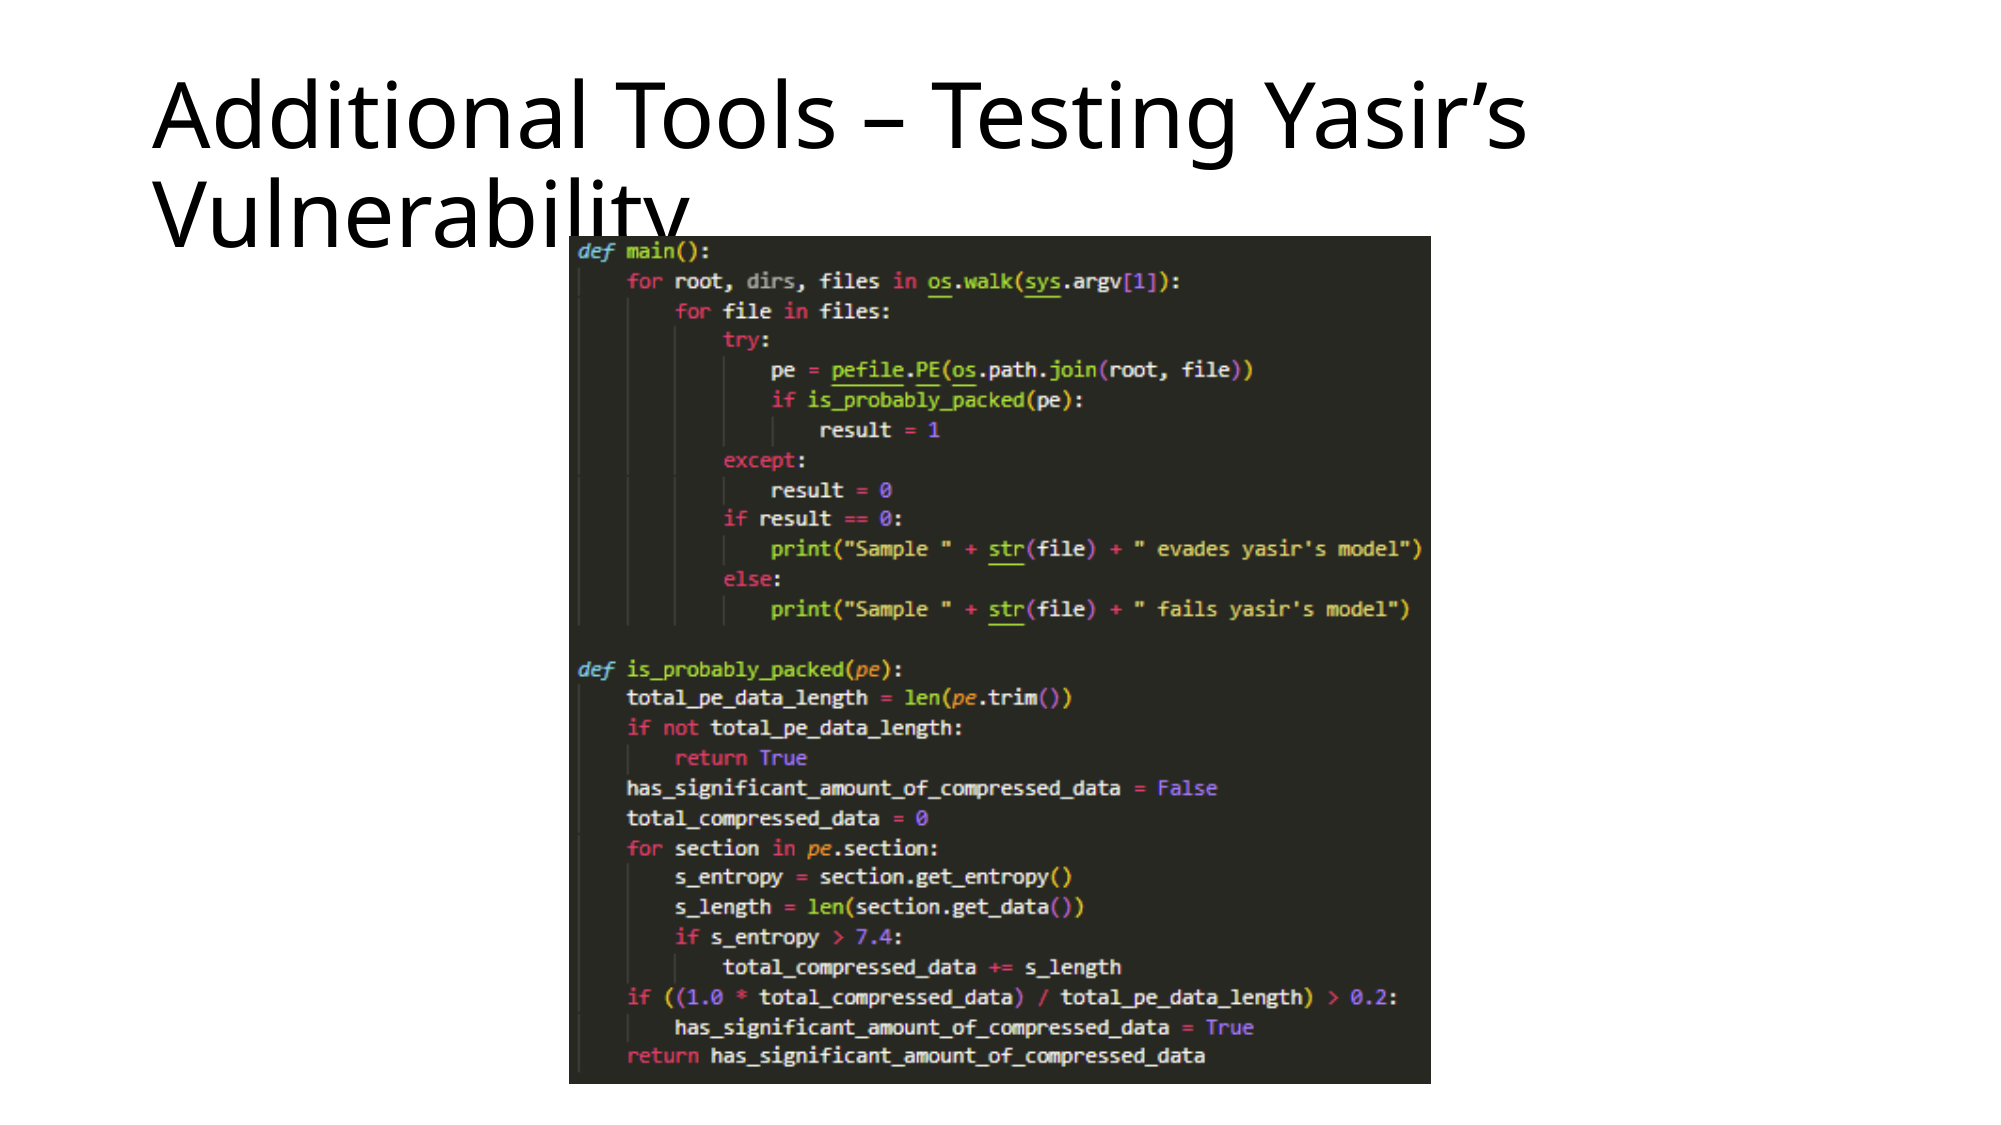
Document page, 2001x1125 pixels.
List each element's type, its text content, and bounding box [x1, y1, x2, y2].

title Additional Tools – Testing Yasir’s Vulnerability [137, 59, 1863, 278]
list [569, 236, 1431, 1084]
